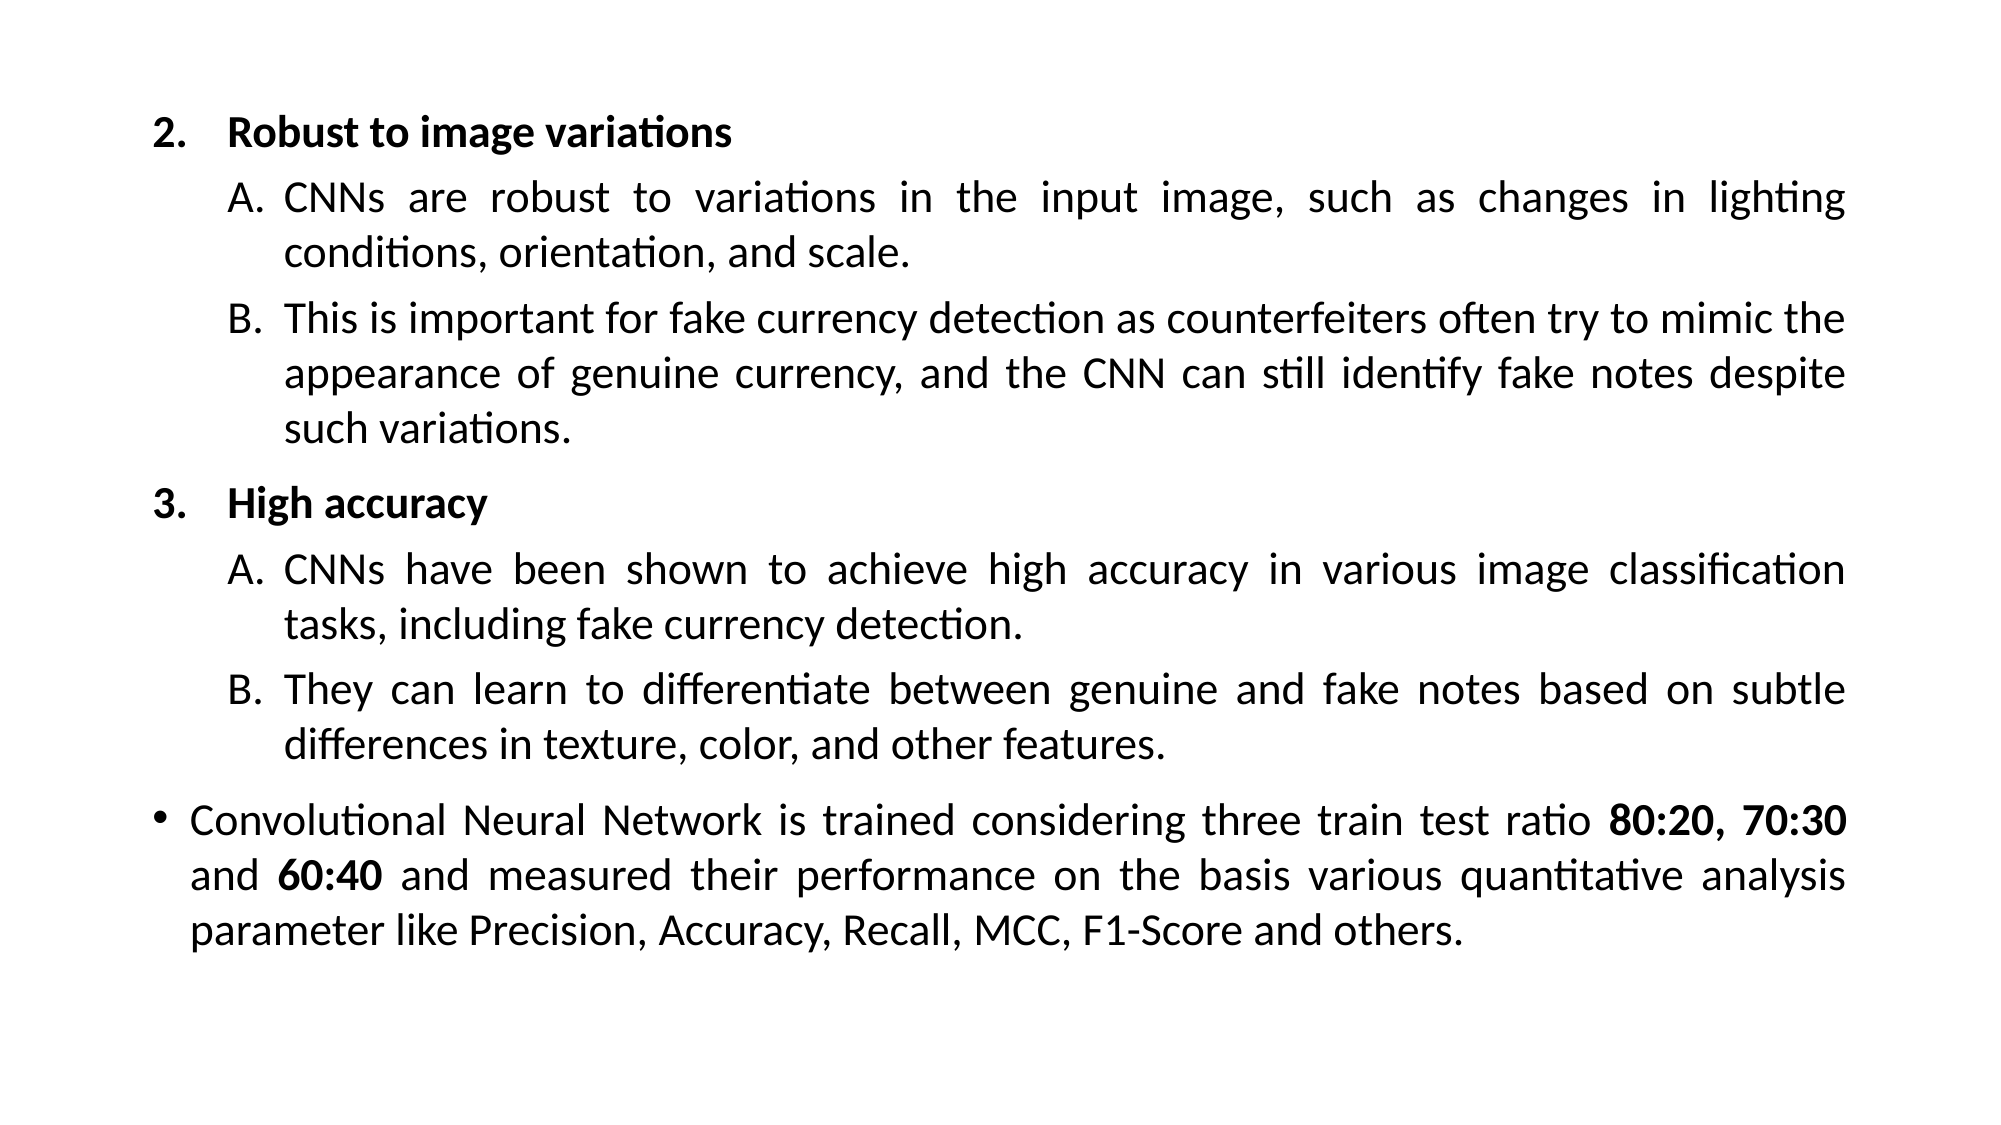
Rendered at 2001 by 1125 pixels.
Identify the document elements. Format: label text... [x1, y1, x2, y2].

list Robust to image variations CNNs are robust to variations in the input image, such as changes in lighting conditions, orientation, and scale. This is important for fake currency detection as counterfeiters often try to mimic the appearance of genuine currency, and the CNN can still identify fake notes despite such variations. High accuracy CNNs have been shown to achieve high accuracy in various image classification tasks, including fake currency detection. They can learn to differentiate between genuine and fake notes based on subtle differences in texture, color, and other features. Convolutional Neural Network is trained considering three train test ratio 80:20, 70:30 and 60:40 and measured their performance on the basis various quantitative analysis parameter like Precision, Accuracy, Recall, MCC, F1-Score and others. [137, 94, 1863, 1031]
